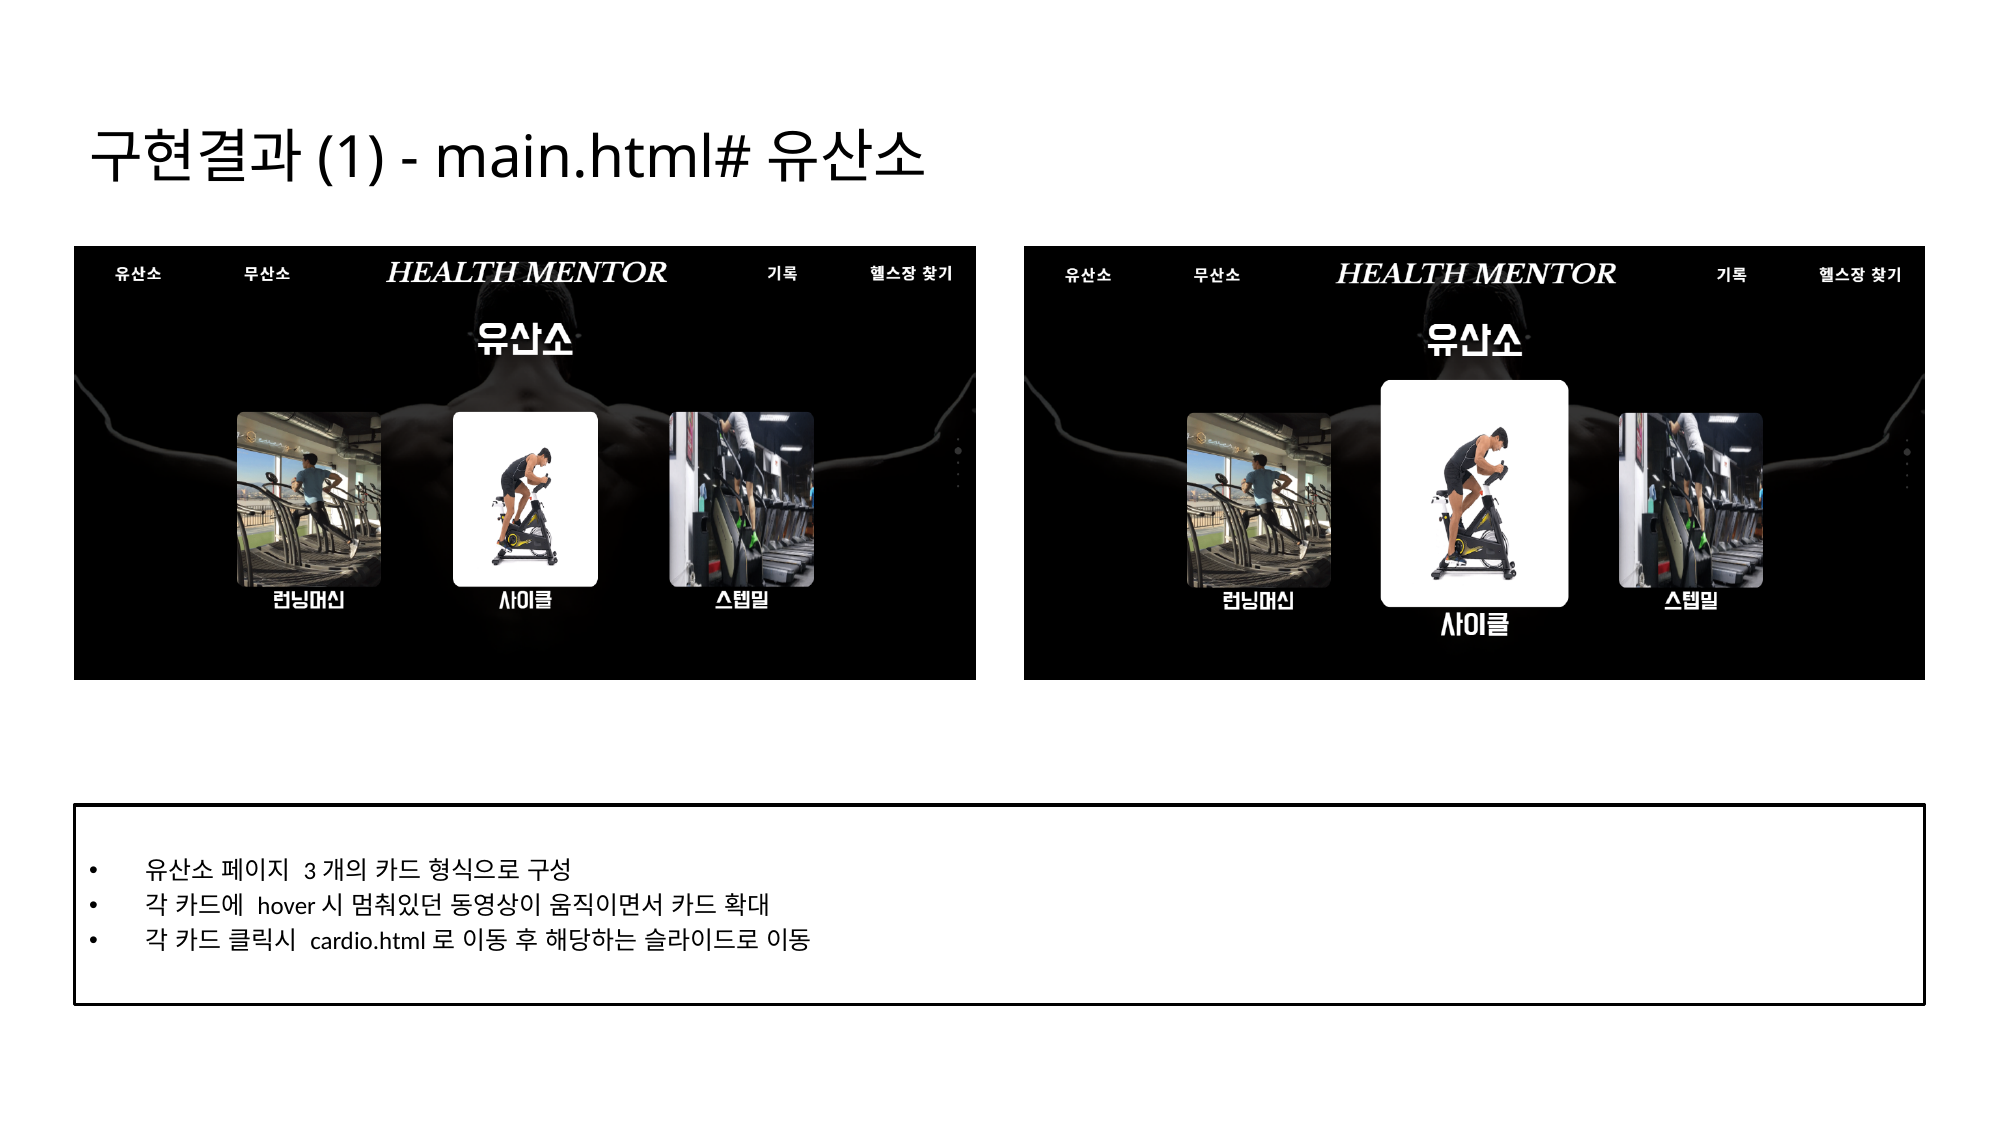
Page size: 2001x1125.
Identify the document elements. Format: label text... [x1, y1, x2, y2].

picture [1024, 245, 1926, 681]
picture [73, 245, 976, 681]
text_box 구현결과(1) - main.html#유산소 [74, 61, 1949, 247]
list 유산소 페이지 3개의 카드 형식으로 구성 각 카드에 hover시 멈춰있던 동영상이 움직이면서 카드 확대 각 카드 클릭시 cardio.html로 이동 후 해당하는 슬라이드로 이동 [73, 803, 1926, 1006]
